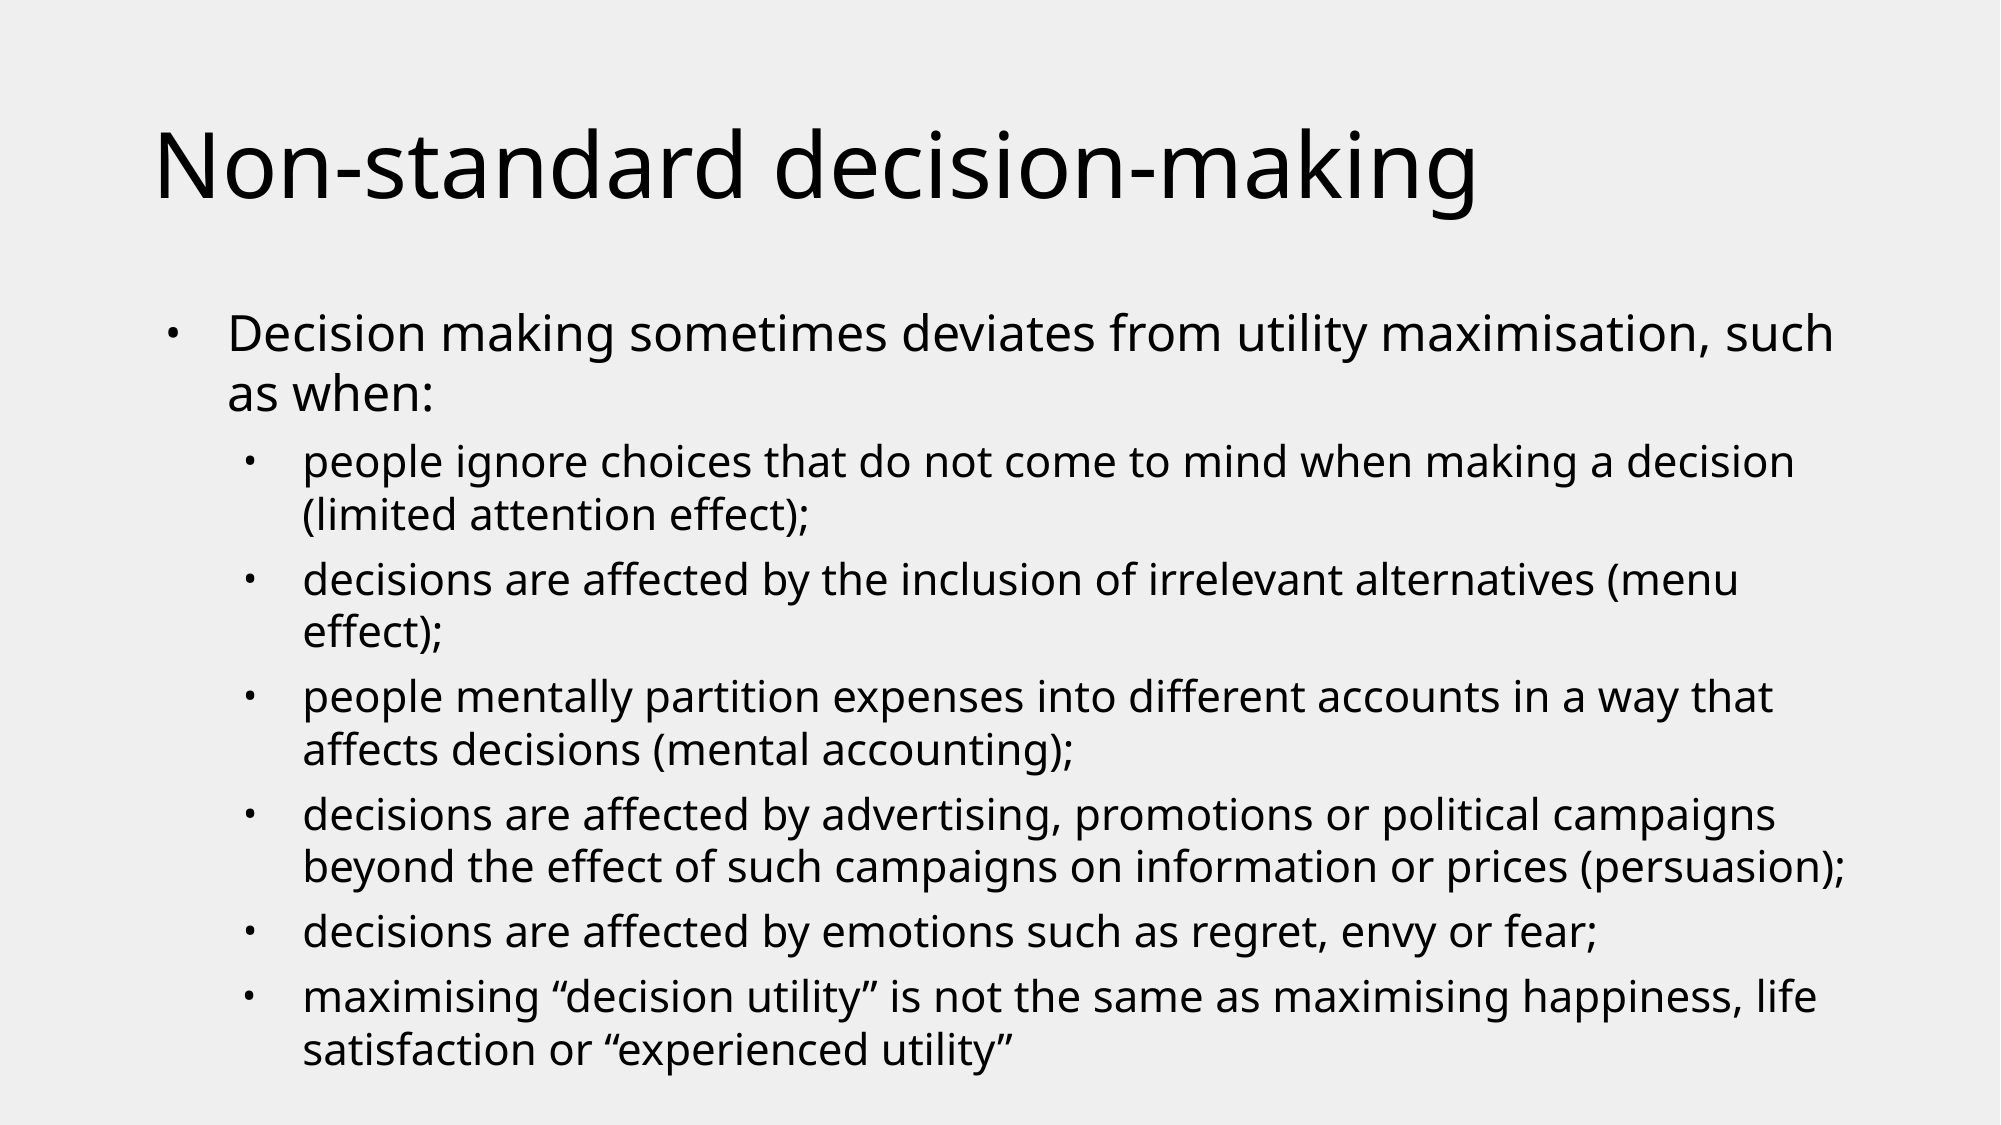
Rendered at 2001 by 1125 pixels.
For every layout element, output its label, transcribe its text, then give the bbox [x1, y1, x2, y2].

title Non-standard decision-making [137, 59, 1863, 278]
text_box Decision making sometimes deviates from utility maximisation, such as when: people ignore choices that do not come to mind when making a decision (limited attention effect); decisions are affected by the inclusion of irrelevant alternatives (menu effect); people mentally partition expenses into different accounts in a way that affects decisions (mental accounting); decisions are affected by advertising, promotions or political campaigns beyond the effect of such campaigns on information or prices (persuasion); decisions are affected by emotions such as regret, envy or fear; maximising “decision utility” is not the same as maximising happiness, life satisfaction or “experienced utility” [137, 319, 1863, 1056]
